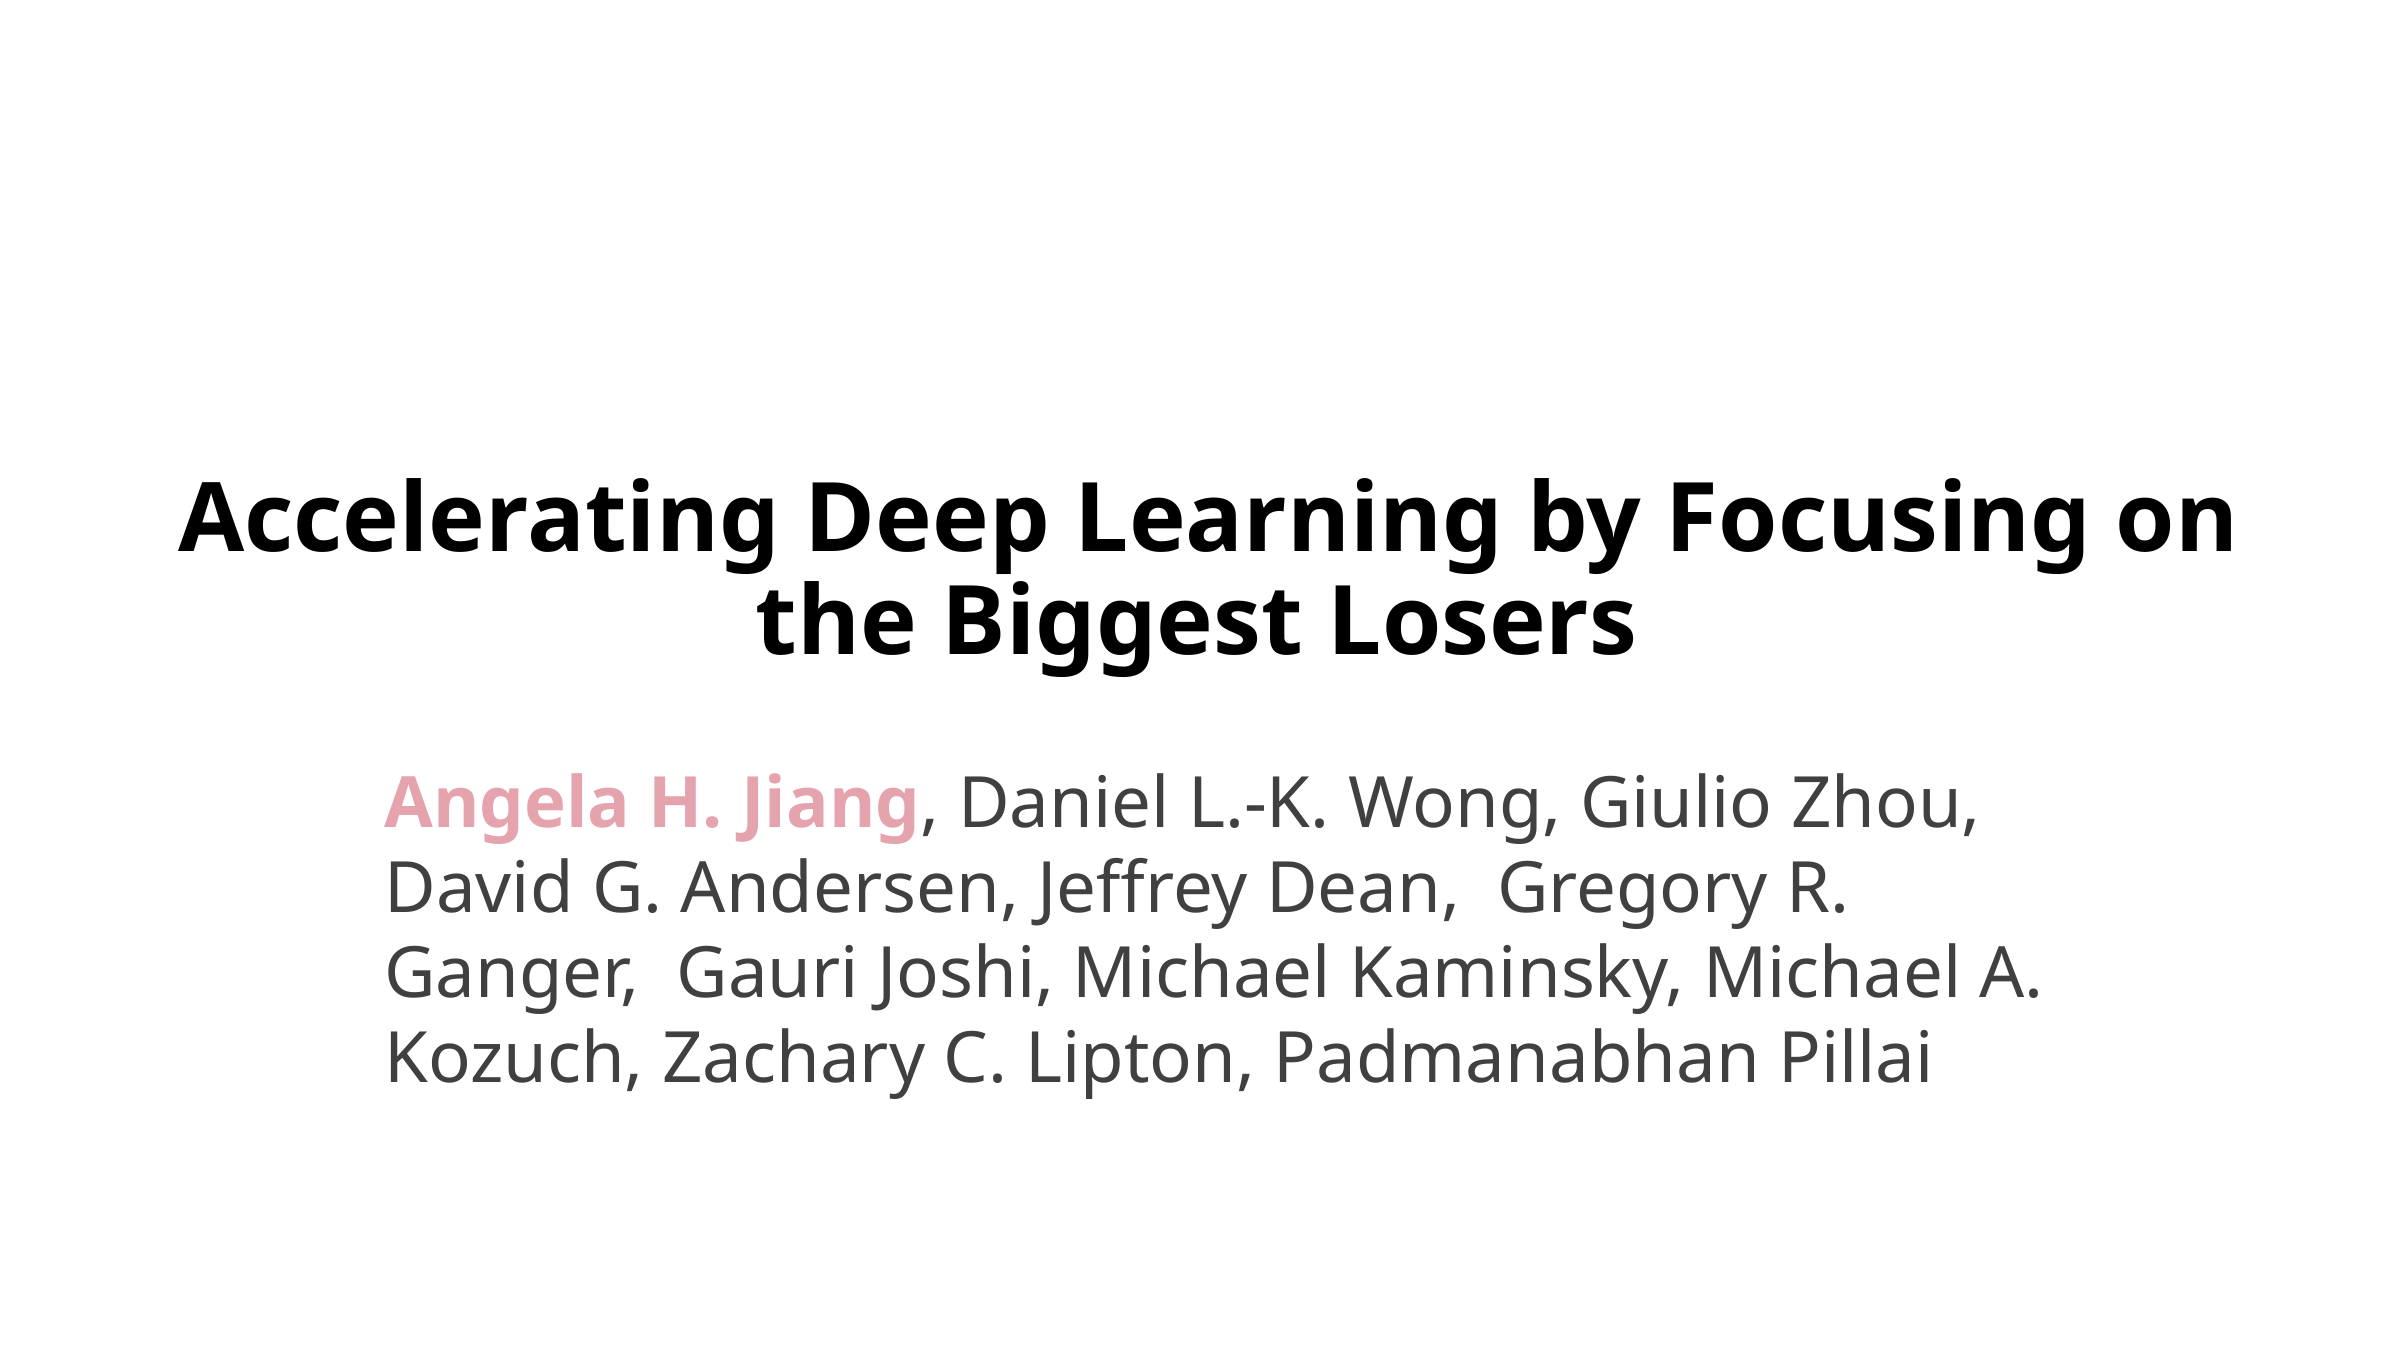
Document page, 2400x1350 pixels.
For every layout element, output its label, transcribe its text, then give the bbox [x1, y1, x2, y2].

text_box Angela H. Jiang, Daniel L.-K. Wong, Giulio Zhou, David G. Andersen, Jeffrey Dean, Gregory R. Ganger, Gauri Joshi, Michael Kaminsky, Michael A. Kozuch, Zachary C. Lipton, Padmanabhan Pillai [363, 746, 2100, 1108]
title Accelerating Deep Learning by Focusing on the Biggest Losers [129, 458, 2289, 684]
